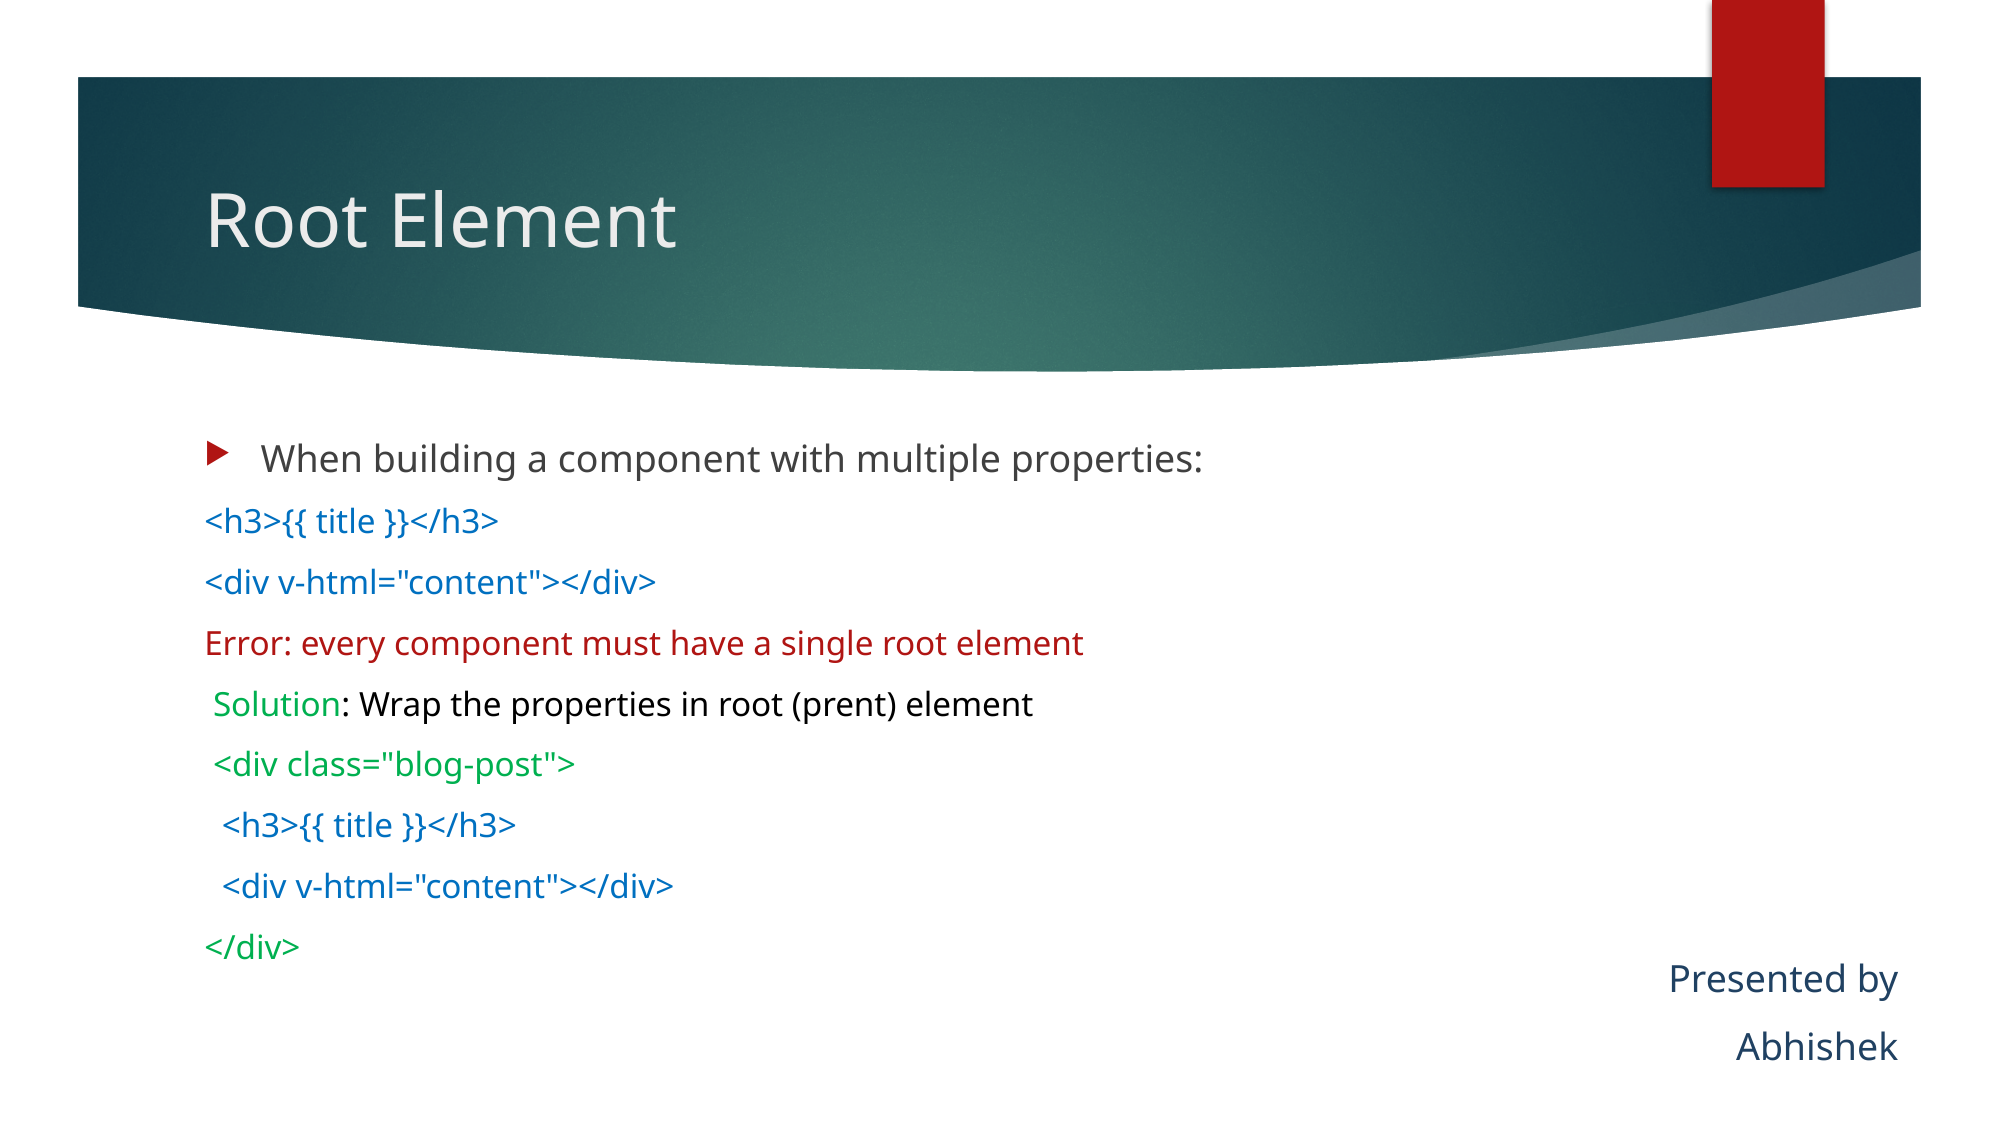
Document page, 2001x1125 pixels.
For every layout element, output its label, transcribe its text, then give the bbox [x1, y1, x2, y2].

text_box Presented by Abhishek [913, 948, 1914, 1076]
title Root Element [189, 159, 1638, 276]
list When building a component with multiple properties: <h3>{{ title }}</h3> <div v-html="content"></div> Error: every component must have a single root element Solution: Wrap the properties in root (prent) element <div class="blog-post"> <h3>{{ title }}</h3> <div v-html="content"></div> </div> [189, 427, 1638, 988]
